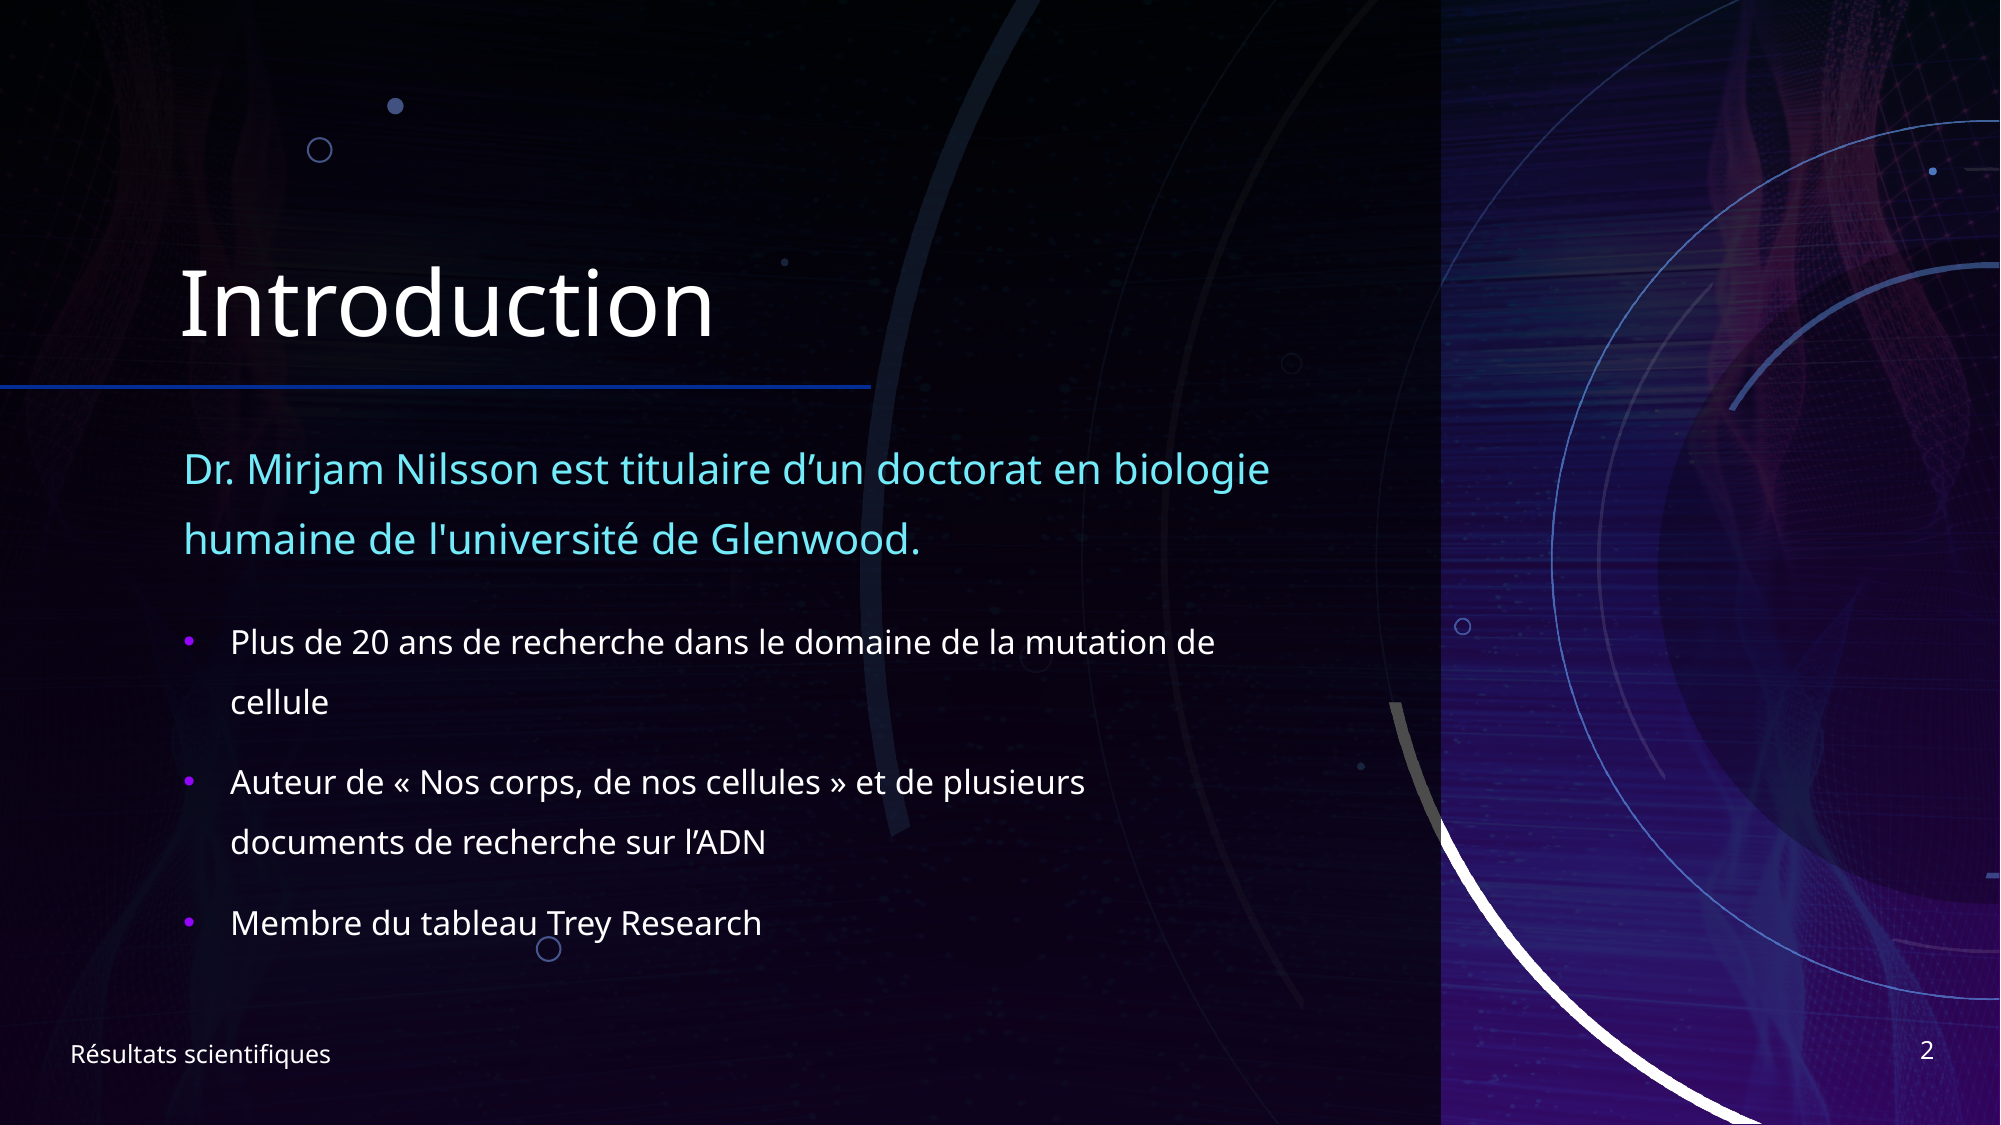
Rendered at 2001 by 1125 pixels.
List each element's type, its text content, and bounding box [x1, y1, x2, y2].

picture [730, 0, 2000, 1124]
footer Résultats scientifiques [55, 1023, 731, 1084]
slide_number 2 [1499, 1021, 1950, 1082]
list Dr. Mirjam Nilsson est titulaire d’un doctorat en biologie humaine de l'université de Glenwood. [168, 415, 1299, 573]
title Introduction [164, 172, 1299, 364]
list Plus de 20 ans de recherche dans le domaine de la mutation de cellule Auteur de « Nos corps, de nos cellules » et de plusieurs documents de recherche sur l’ADN Membre du tableau Trey Research [168, 593, 1299, 962]
